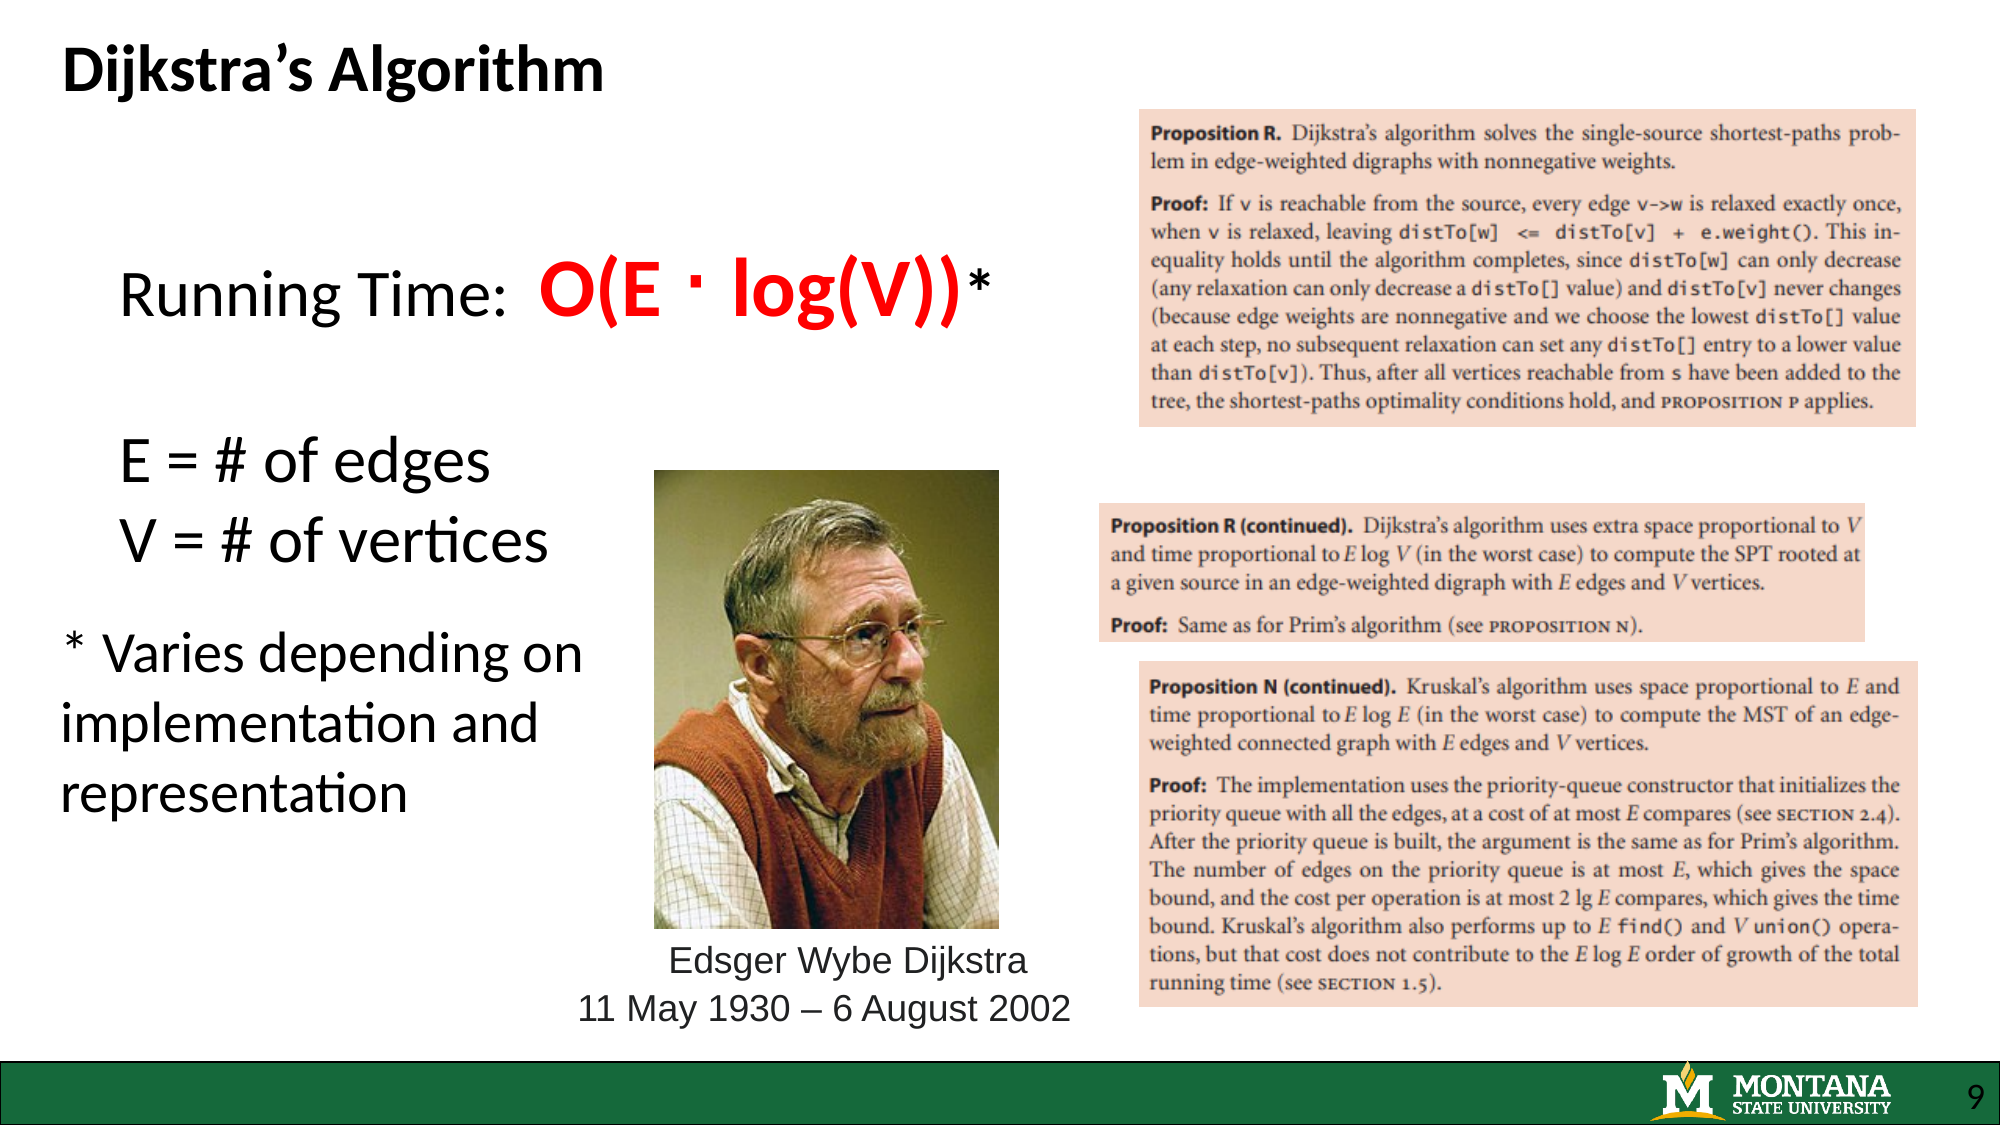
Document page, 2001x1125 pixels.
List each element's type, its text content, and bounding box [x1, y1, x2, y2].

text_box 11 May 1930 – 6 August 2002 [562, 976, 1568, 1037]
text_box Running Time: O(E ⋅ log(V))* E = # of edges V = # of vertices [104, 208, 1027, 584]
picture [1139, 109, 1916, 427]
text_box Dijkstra’s Algorithm [47, 17, 622, 113]
picture [1139, 661, 1918, 1007]
text_box Edsger Wybe Dijkstra [653, 928, 1043, 976]
text_box * Varies depending on implementation and representation [45, 606, 654, 832]
picture [1649, 1060, 1891, 1122]
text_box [0, 1060, 2000, 1125]
picture [1099, 503, 1865, 642]
picture [654, 470, 999, 929]
